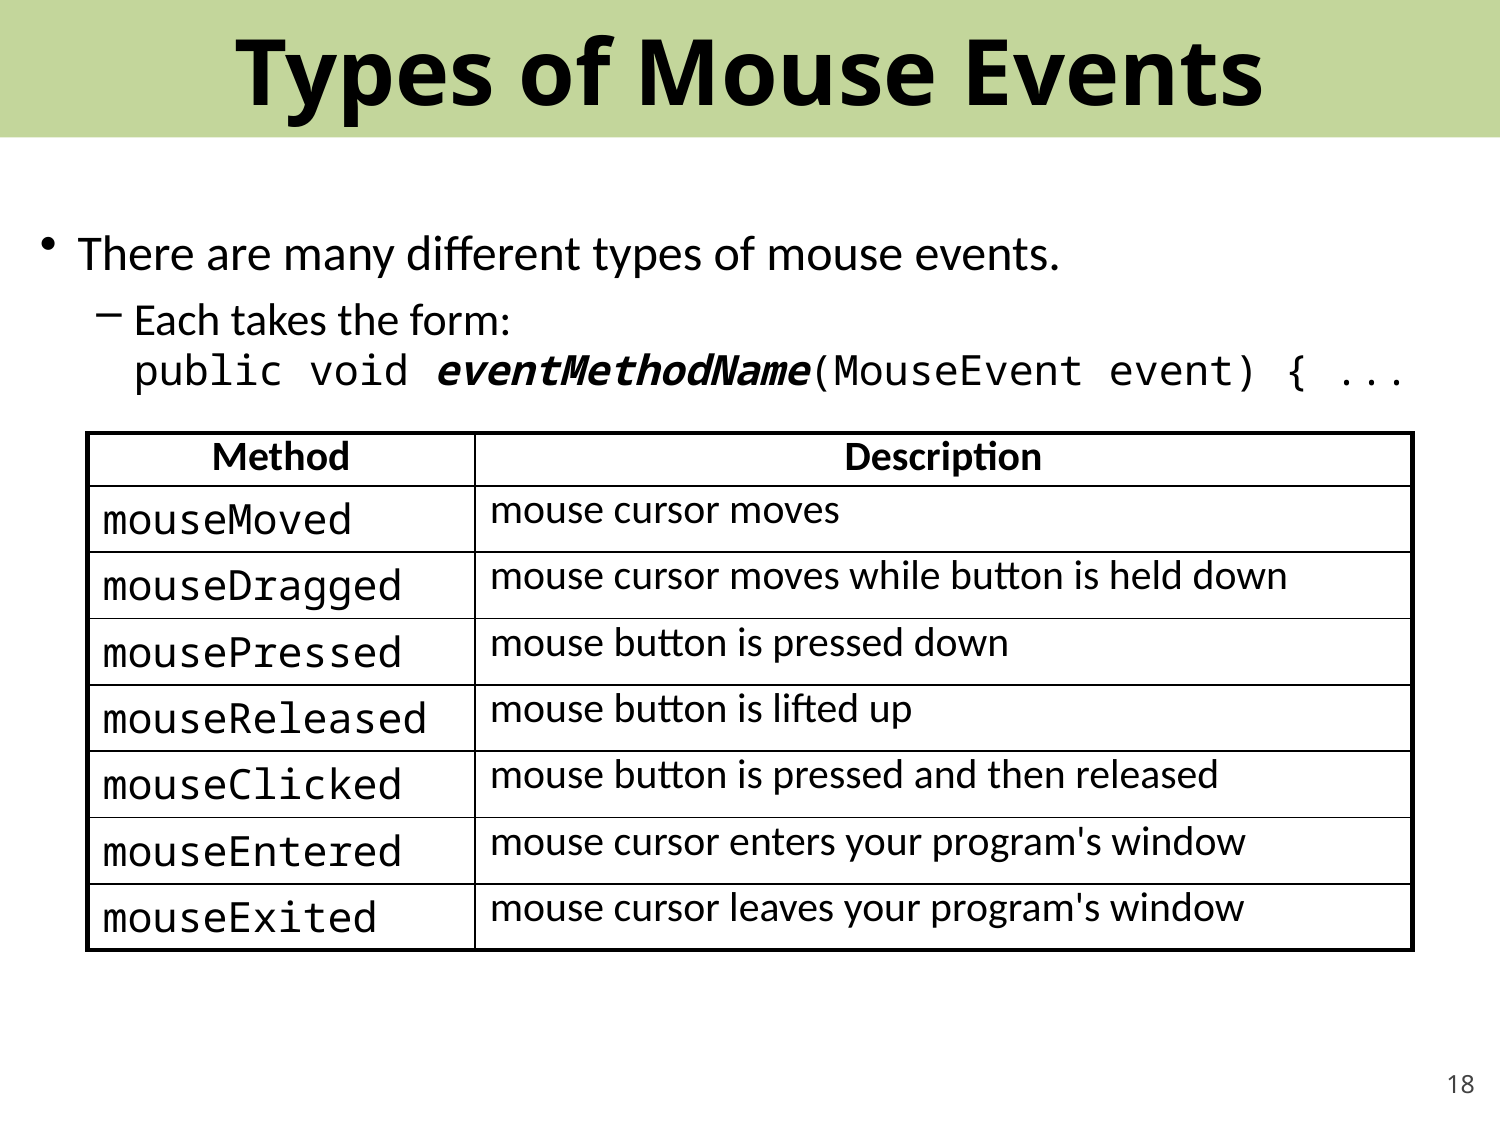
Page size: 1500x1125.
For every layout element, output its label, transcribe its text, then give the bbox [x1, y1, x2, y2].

table_cell mouse cursor moves while button is held down [476, 553, 1410, 618]
table_cell mouse button is lifted up [476, 686, 1410, 750]
table_cell mouse cursor leaves your program's window [476, 885, 1410, 948]
table_cell mouseReleased [90, 686, 474, 750]
table_cell mouse button is pressed and then released [476, 752, 1410, 817]
list There are many different types of mouse events. Each takes the form: public void eventMethodName(MouseEvent event) { ... [24, 212, 1475, 1063]
table_cell mouse cursor enters your program's window [476, 818, 1410, 883]
table_header Description [476, 435, 1410, 485]
table_cell mouse button is pressed down [476, 619, 1410, 684]
table_header Method [90, 435, 474, 485]
table_cell mousePressed [90, 619, 474, 684]
title Types of Mouse Events [75, 0, 1425, 138]
table_cell mouseMoved [90, 487, 474, 551]
table_cell mouseEntered [90, 818, 474, 883]
table_cell mouse cursor moves [476, 487, 1410, 551]
table_cell mouseExited [90, 885, 474, 948]
table_cell mouseDragged [90, 553, 474, 618]
table_cell mouseClicked [90, 752, 474, 817]
